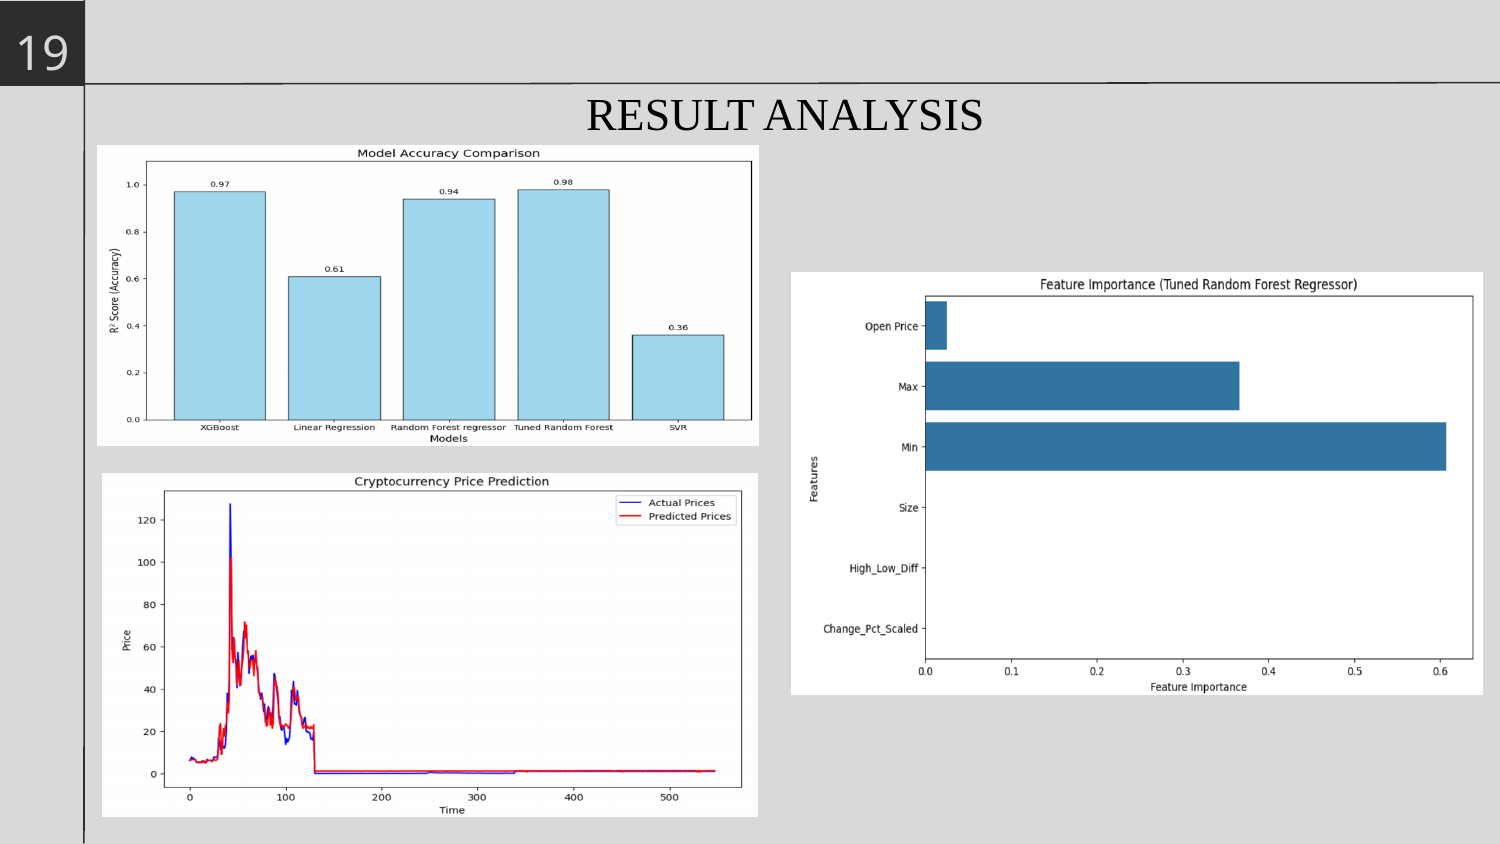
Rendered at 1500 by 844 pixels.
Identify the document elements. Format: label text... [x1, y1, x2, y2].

picture [102, 473, 758, 817]
title RESULT ANALYSIS [259, 90, 1499, 193]
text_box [0, 0, 254, 83]
picture [790, 272, 1484, 696]
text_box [0, 91, 254, 255]
picture [96, 145, 759, 447]
